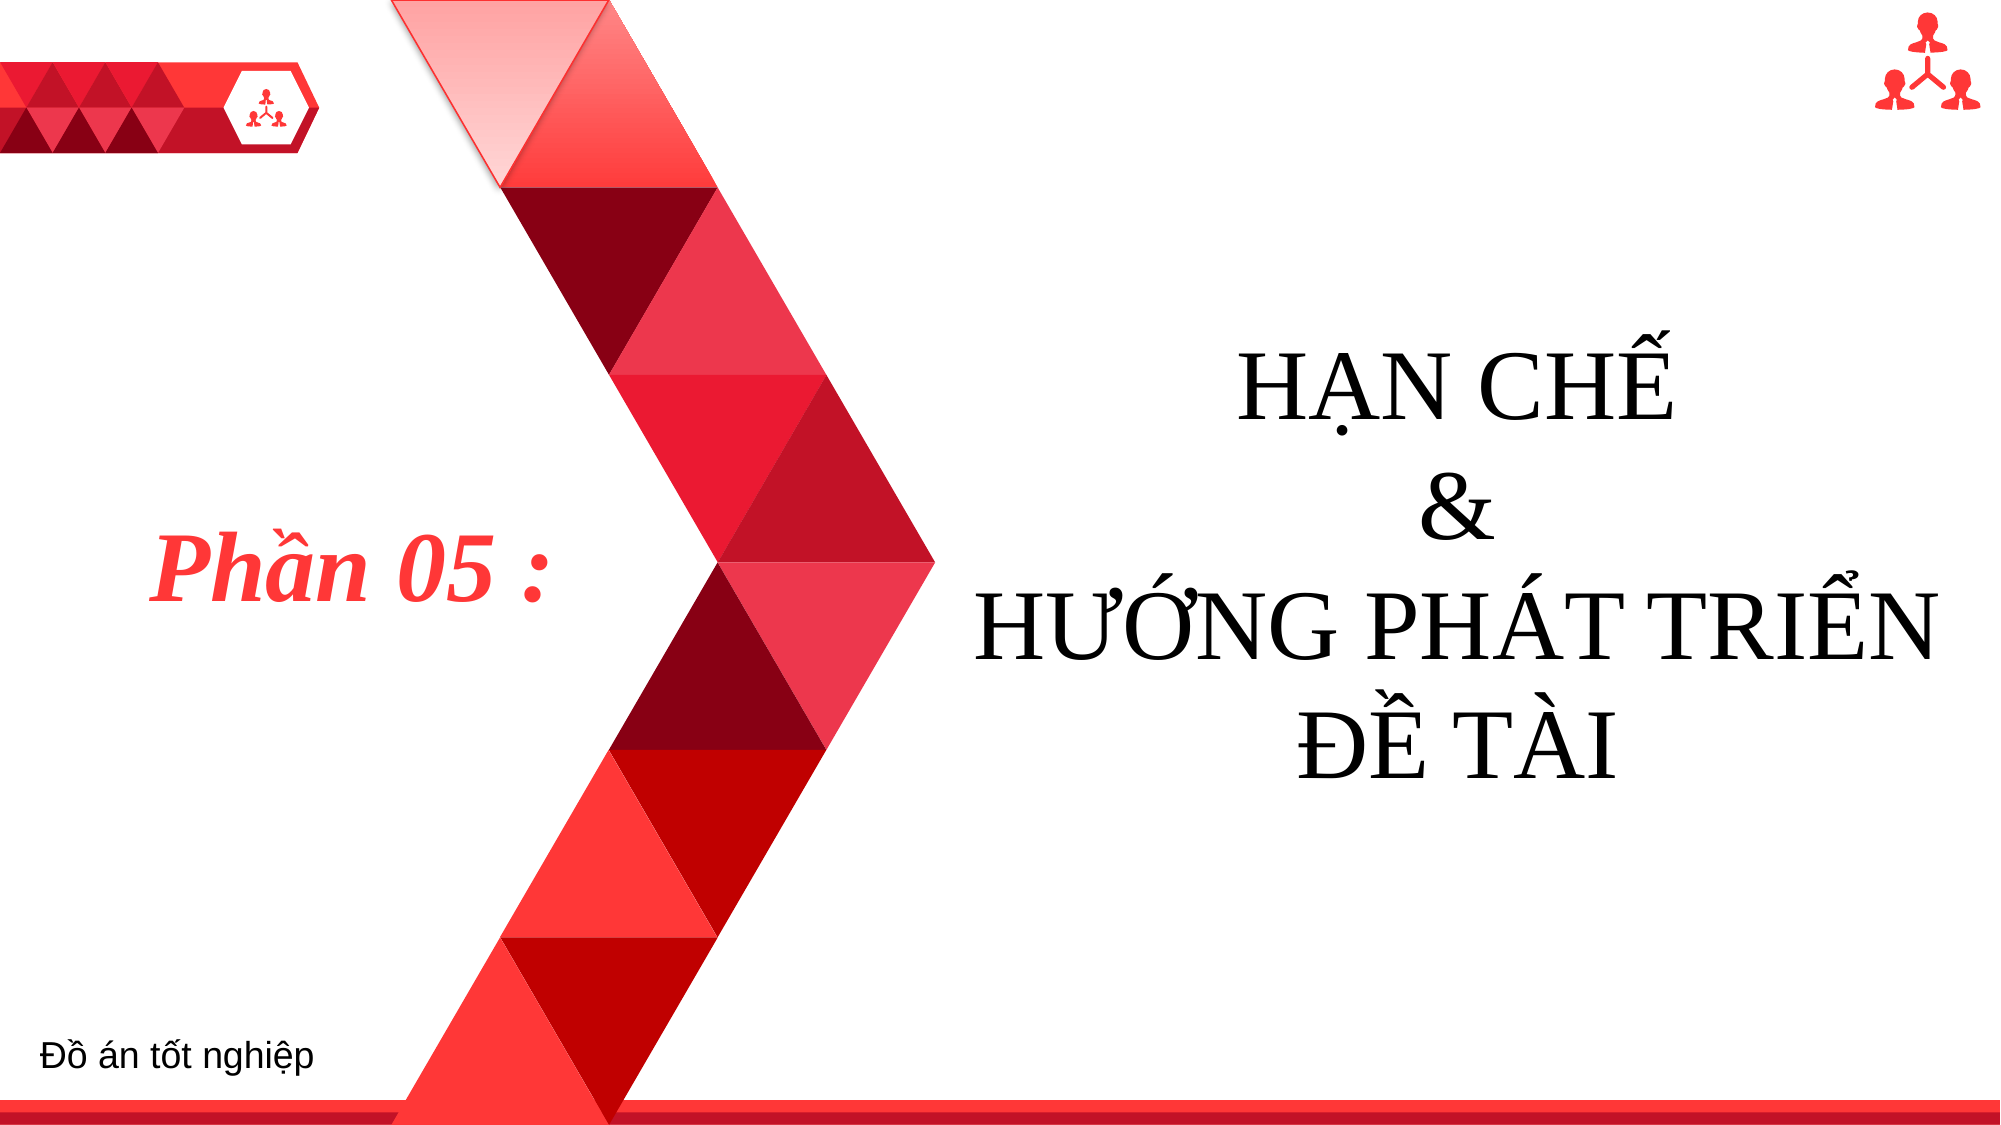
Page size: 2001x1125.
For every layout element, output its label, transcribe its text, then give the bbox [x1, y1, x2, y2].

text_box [391, 0, 936, 1125]
text_box [1940, 69, 1981, 110]
text_box [1875, 69, 1915, 110]
text_box [1909, 55, 1947, 90]
text_box Phần 05 : [134, 494, 386, 629]
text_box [932, 158, 1983, 812]
text_box Đồ án tốt nghiệp [24, 1023, 386, 1084]
text_box [1907, 12, 1948, 53]
